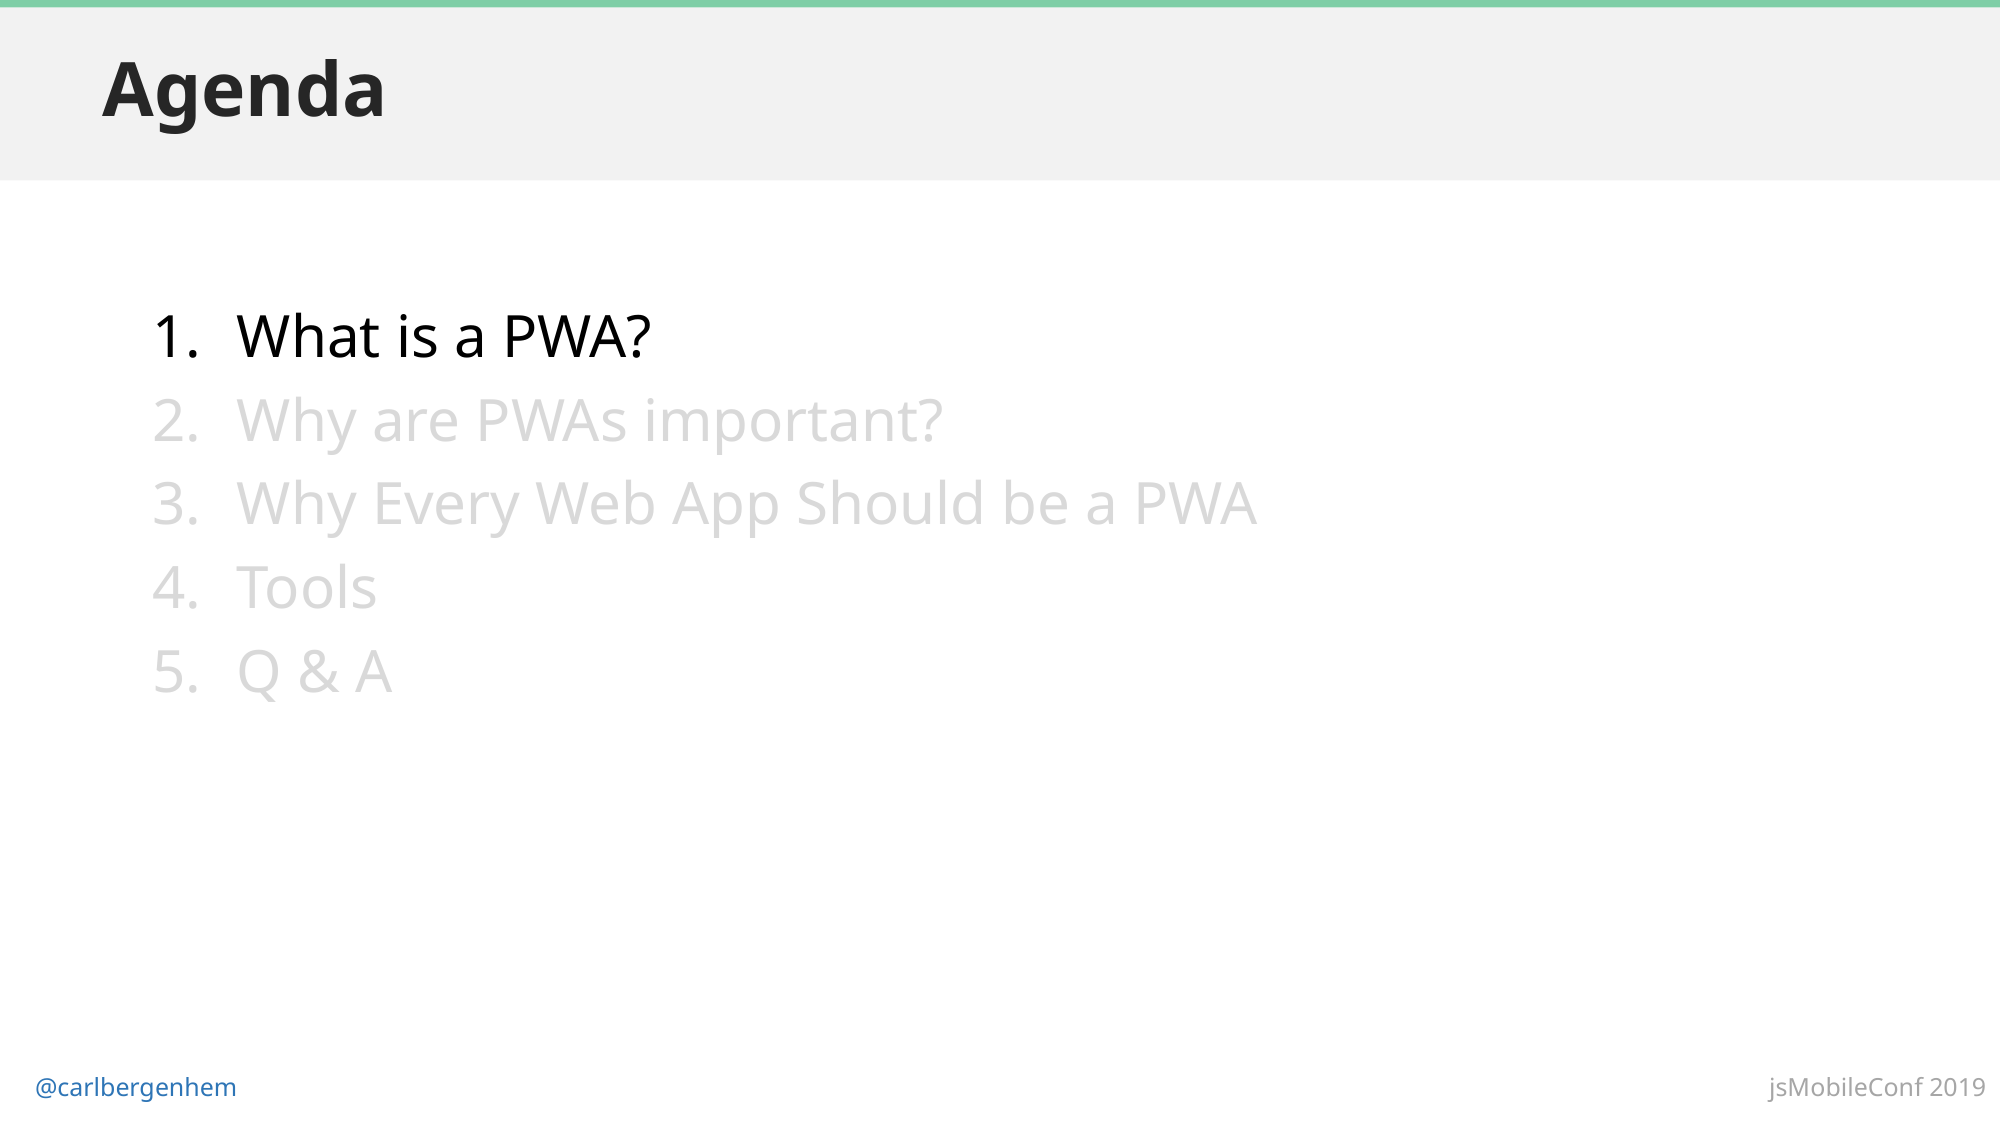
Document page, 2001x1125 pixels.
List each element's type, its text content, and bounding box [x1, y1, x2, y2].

title Agenda [87, 7, 1168, 177]
list What is a PWA? Why are PWAs important? Why Every Web App Should be a PWA Tools Q & A [137, 299, 1863, 1014]
